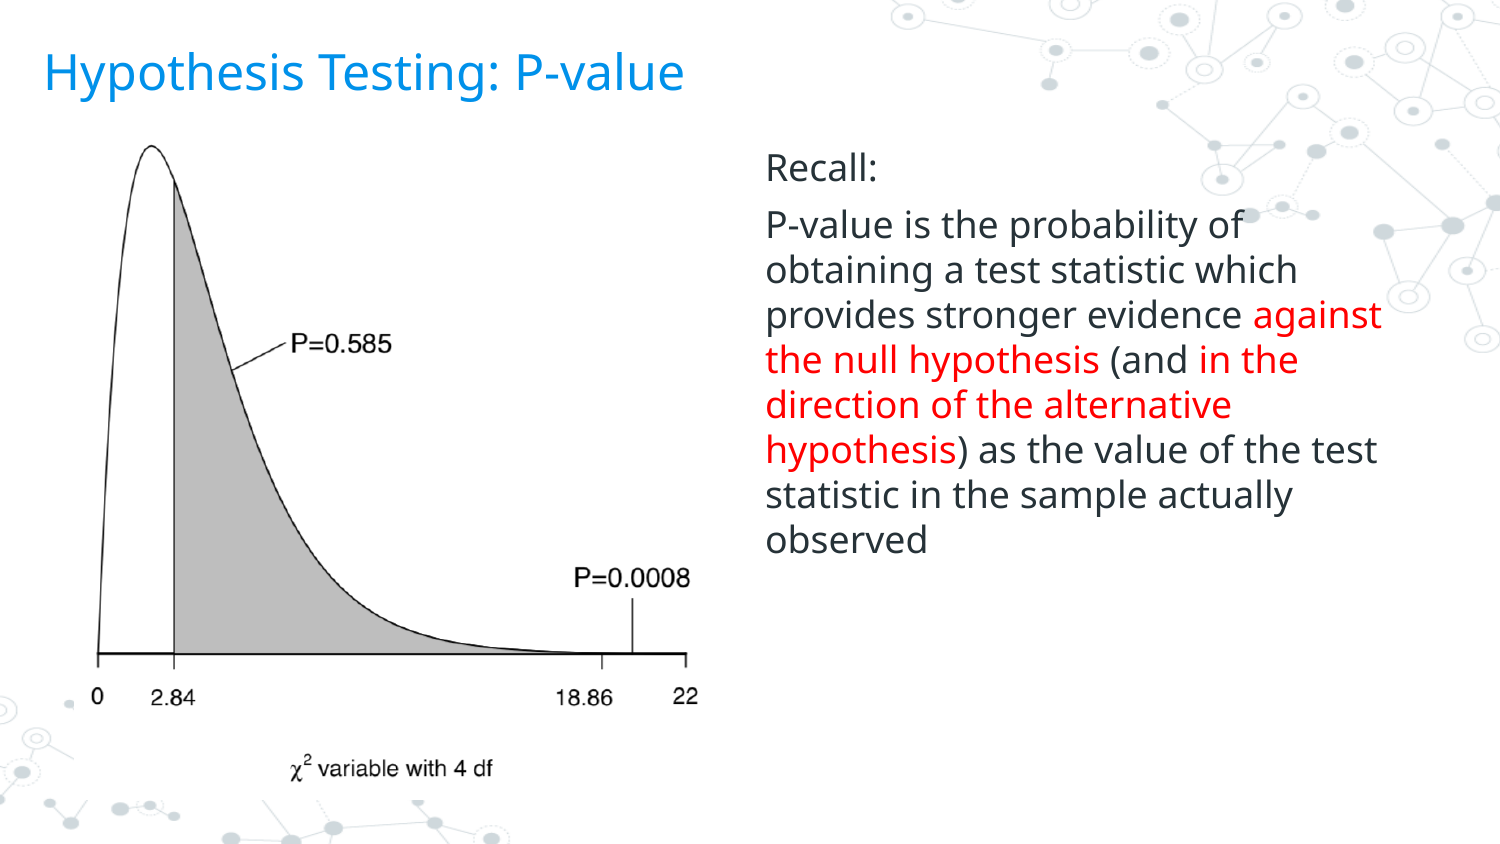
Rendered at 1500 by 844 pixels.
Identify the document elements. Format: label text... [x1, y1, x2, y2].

list Recall: P-value is the probability of obtaining a test statistic which provides stronger evidence against the null hypothesis (and in the direction of the alternative hypothesis) as the value of the test statistic in the sample actually observed [750, 128, 1425, 794]
picture [0, 0, 1500, 844]
title Hypothesis Testing: P-value [28, 0, 1271, 116]
